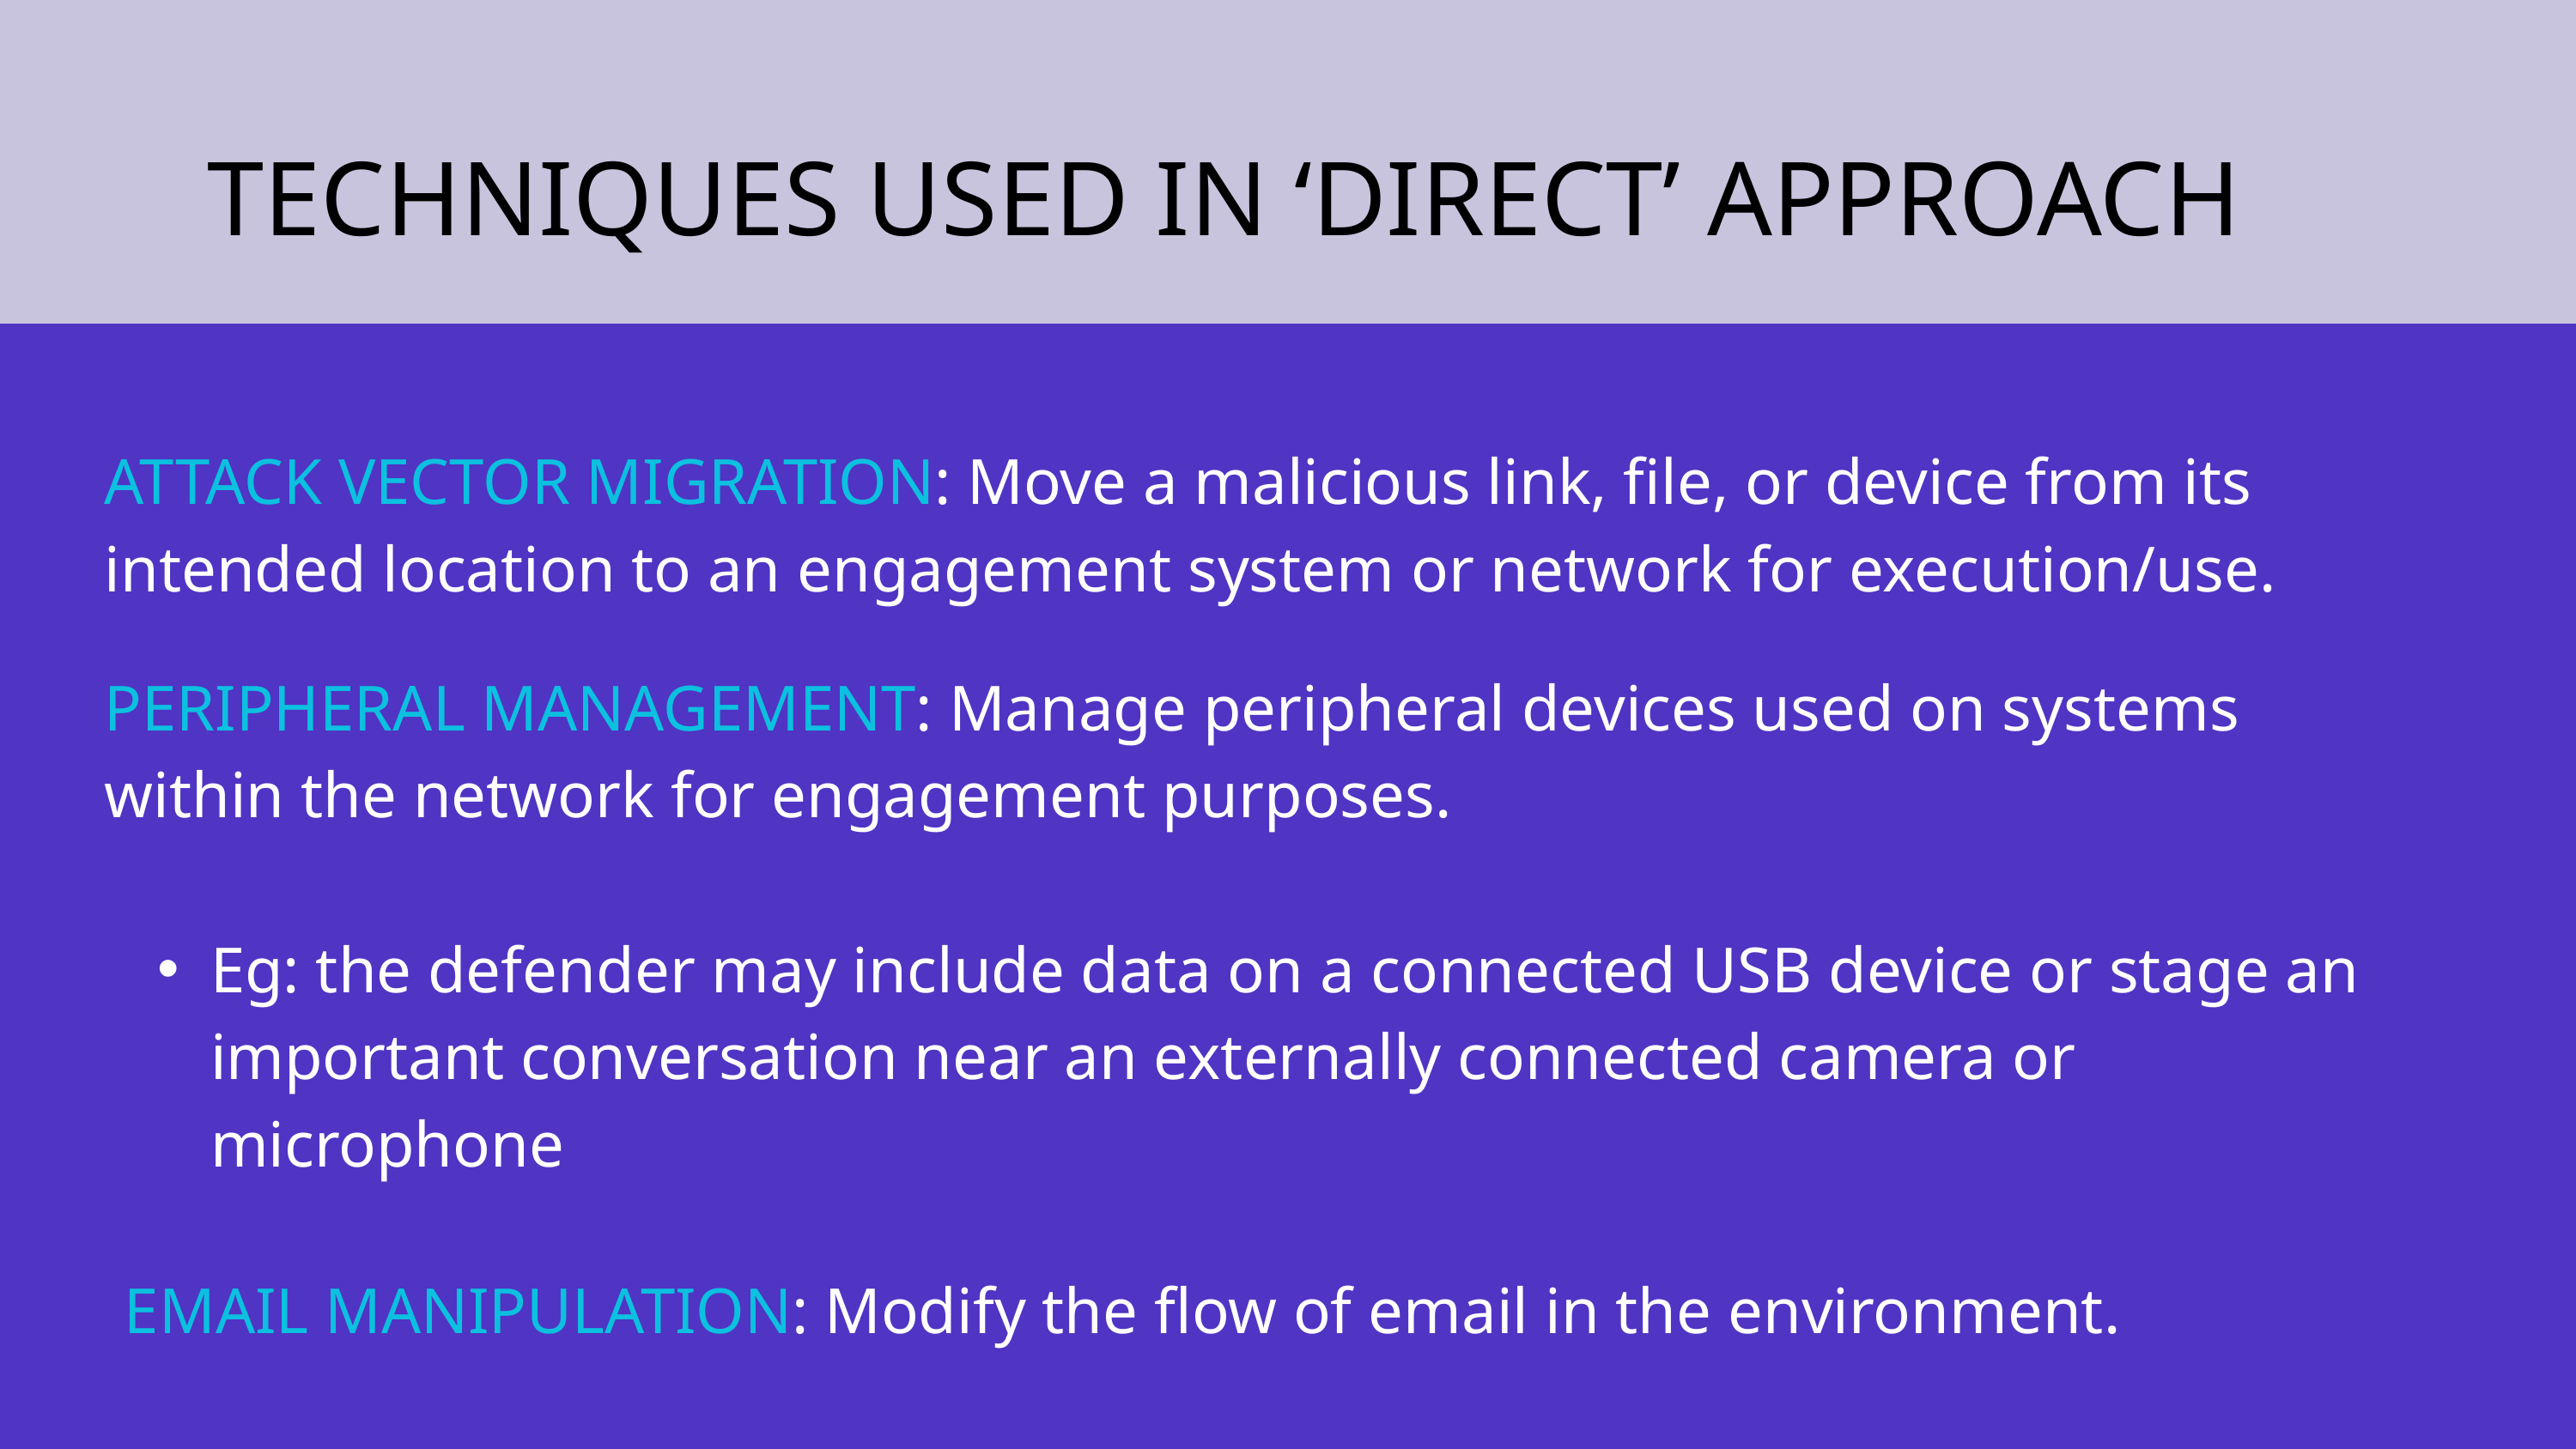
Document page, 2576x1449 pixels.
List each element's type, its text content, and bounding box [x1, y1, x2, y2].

text_box EMAIL MANIPULATION: Modify the flow of email in the environment. [125, 1258, 2451, 1346]
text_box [0, 0, 2576, 324]
text_box ATTACK VECTOR MIGRATION: Move a malicious link, file, or device from its intended location to an engagement system or network for execution/use. [104, 429, 2432, 604]
text_box PERIPHERAL MANAGEMENT: Manage peripheral devices used on systems within the network for engagement purposes. Eg: the defender may include data on a connected USB device or stage an important conversation near an externally connected camera or microphone [104, 655, 2432, 1180]
